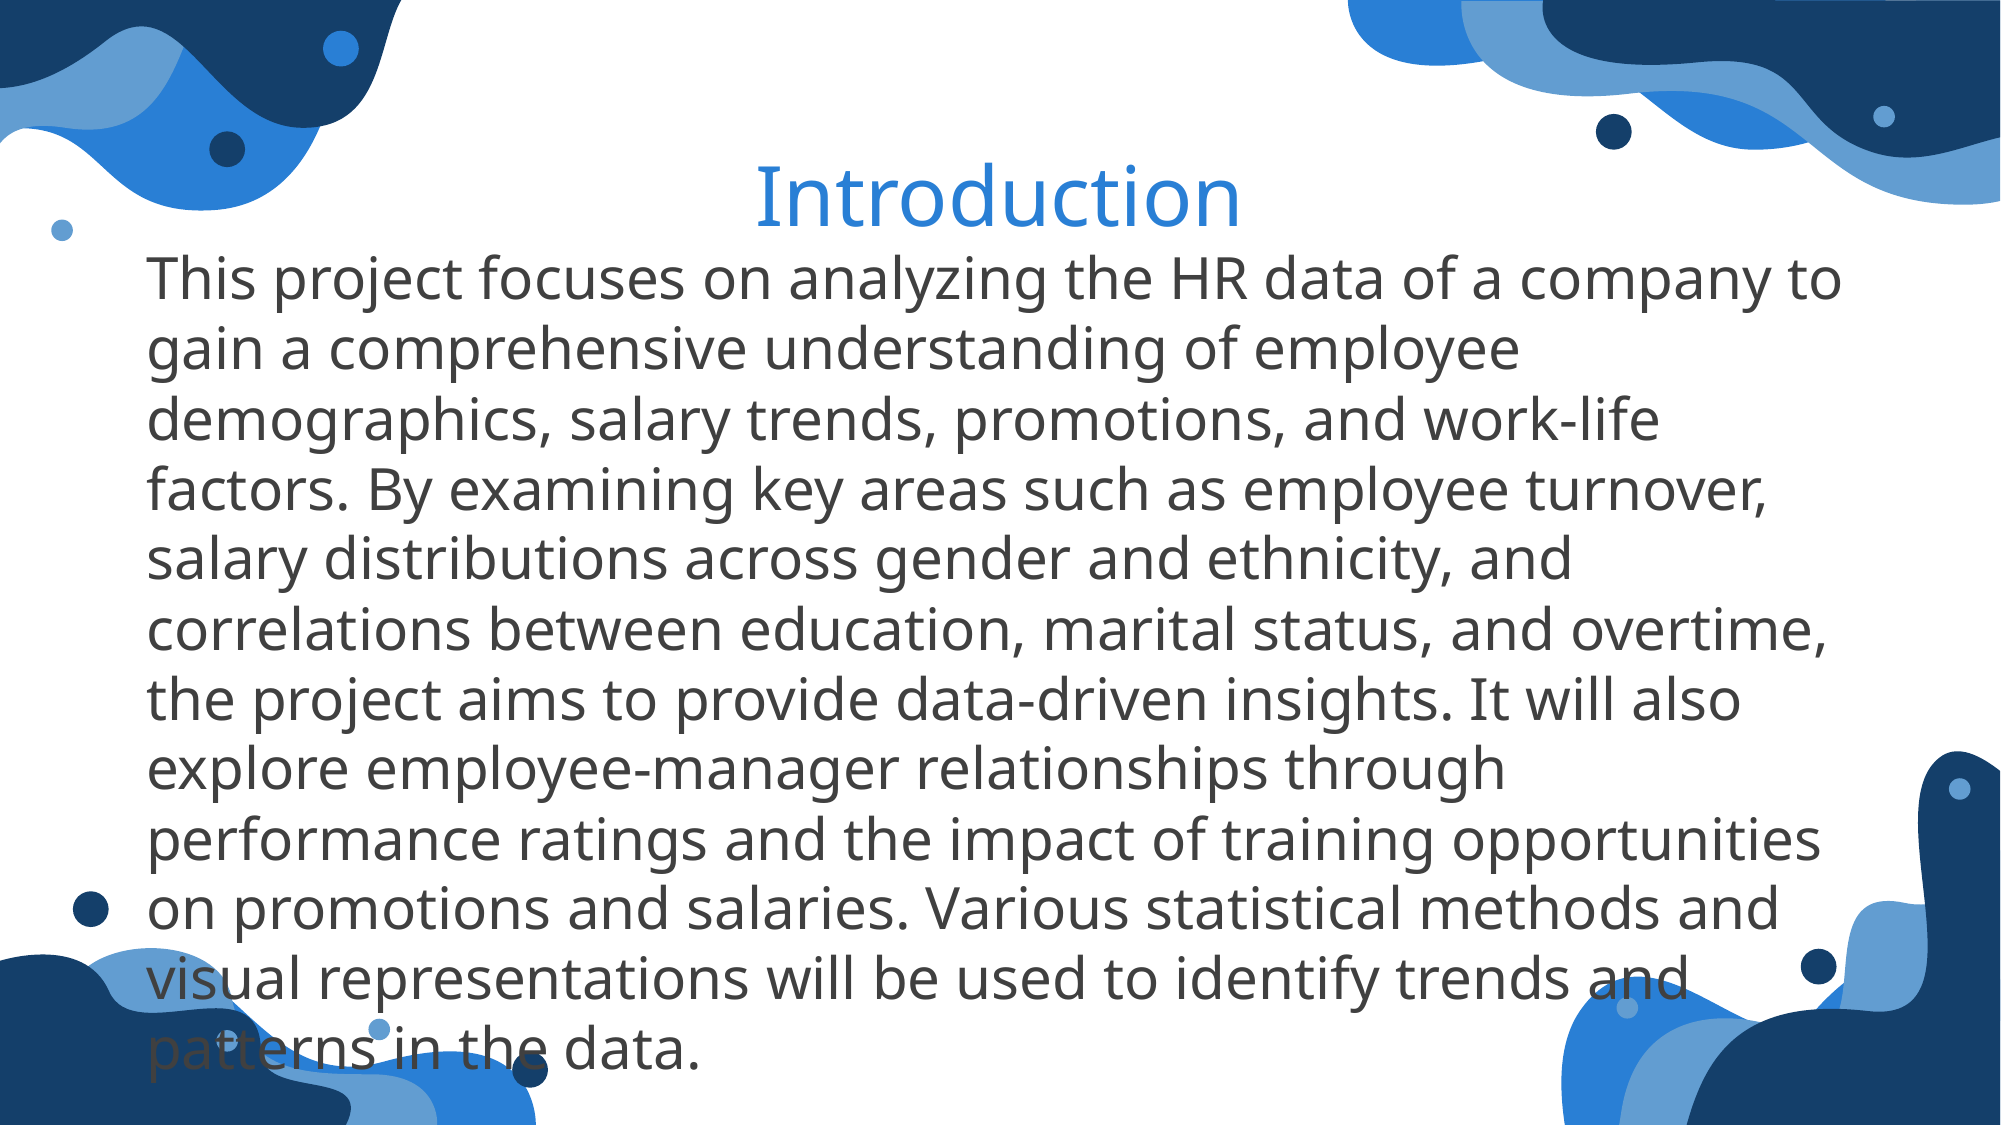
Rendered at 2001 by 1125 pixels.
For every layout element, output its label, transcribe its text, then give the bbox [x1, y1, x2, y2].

text_box Introduction [700, 0, 1300, 234]
text_box This project focuses on analyzing the HR data of a company to gain a comprehensive understanding of employee demographics, salary trends, promotions, and work-life factors. By examining key areas such as employee turnover, salary distributions across gender and ethnicity, and correlations between education, marital status, and overtime, the project aims to provide data-driven insights. It will also explore employee-manager relationships through performance ratings and the impact of training opportunities on promotions and salaries. Various statistical methods and visual representations will be used to identify trends and patterns in the data. [131, 234, 1869, 1125]
